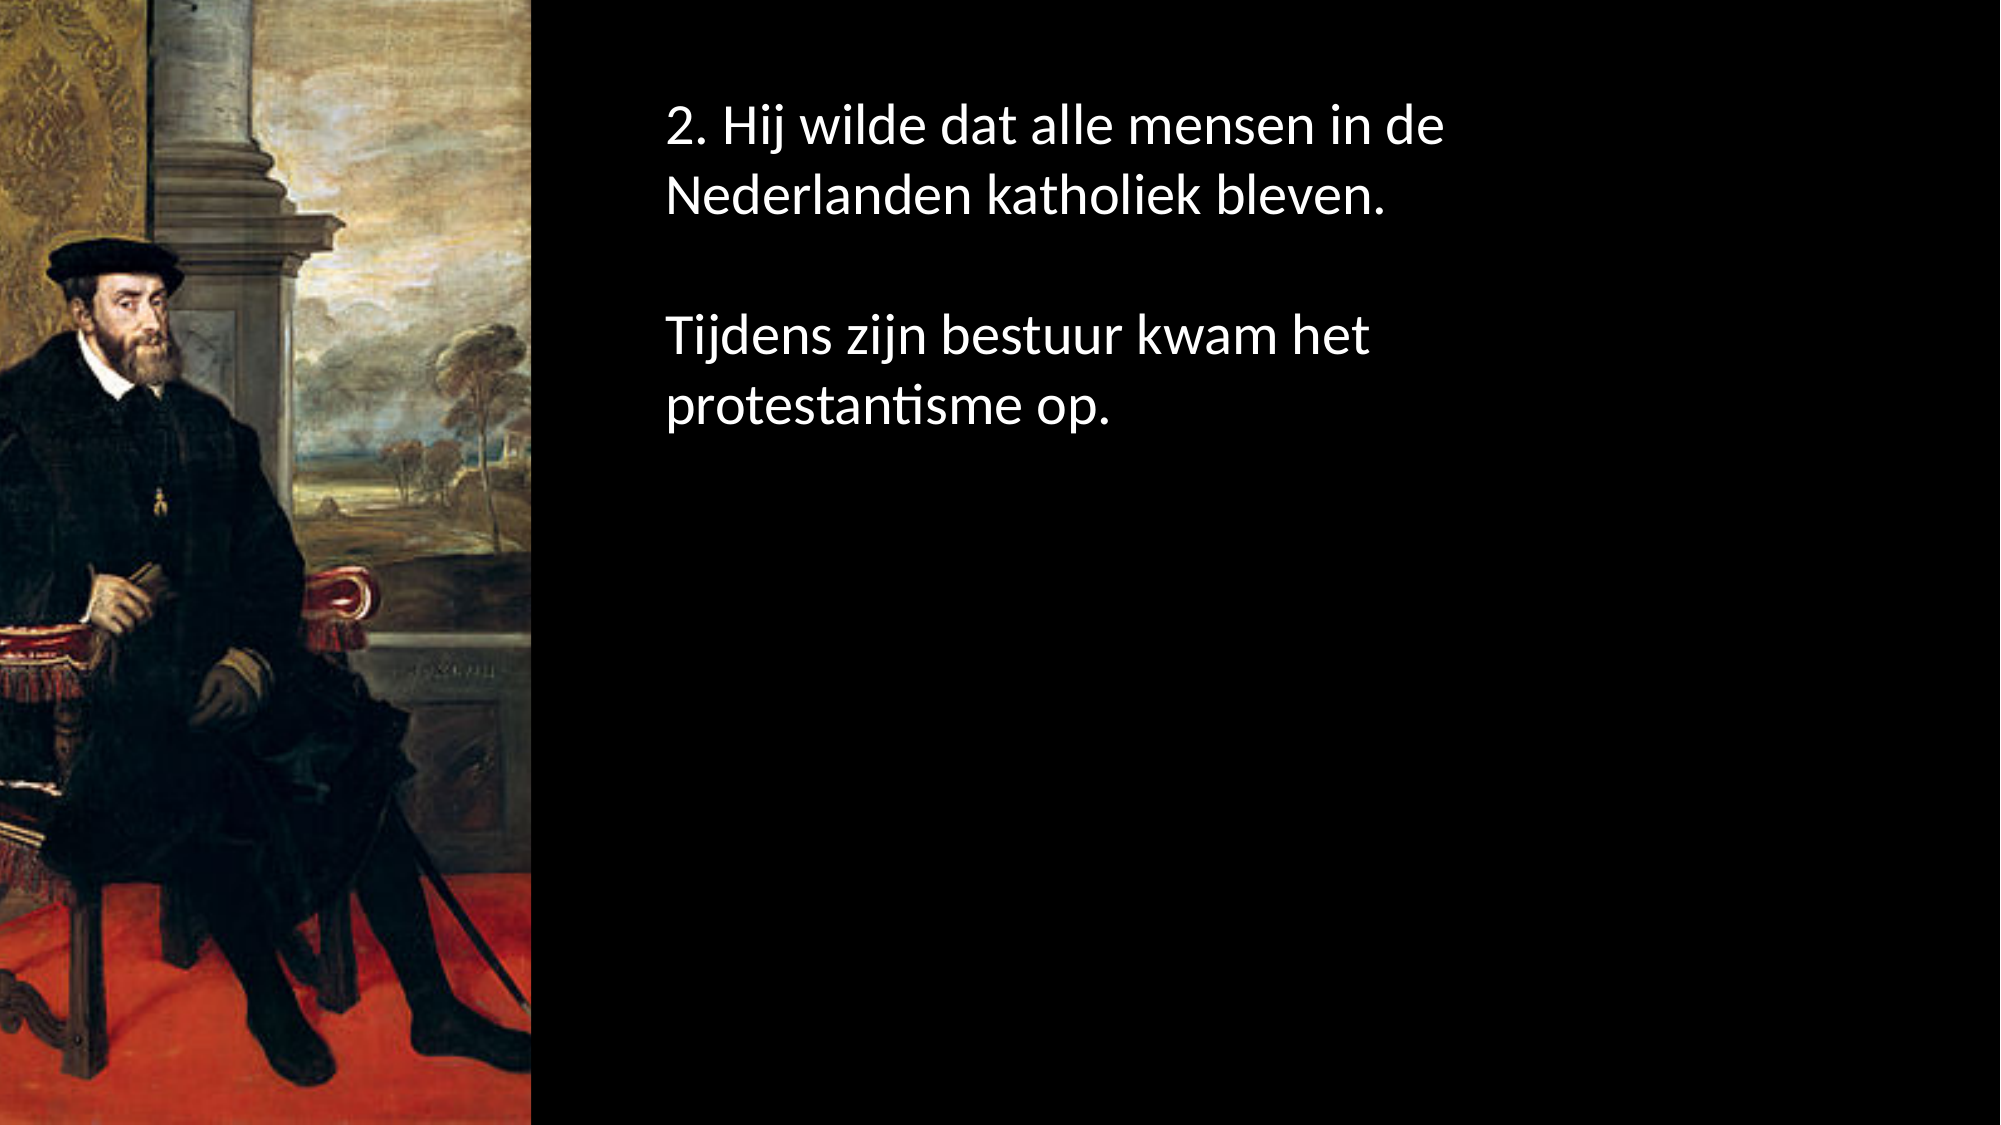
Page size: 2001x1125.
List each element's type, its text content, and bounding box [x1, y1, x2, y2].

picture [0, 0, 532, 1125]
text_box 2. Hij wilde dat alle mensen in de Nederlanden katholiek bleven. Tijdens zijn bestuur kwam het protestantisme op. [650, 78, 1653, 444]
